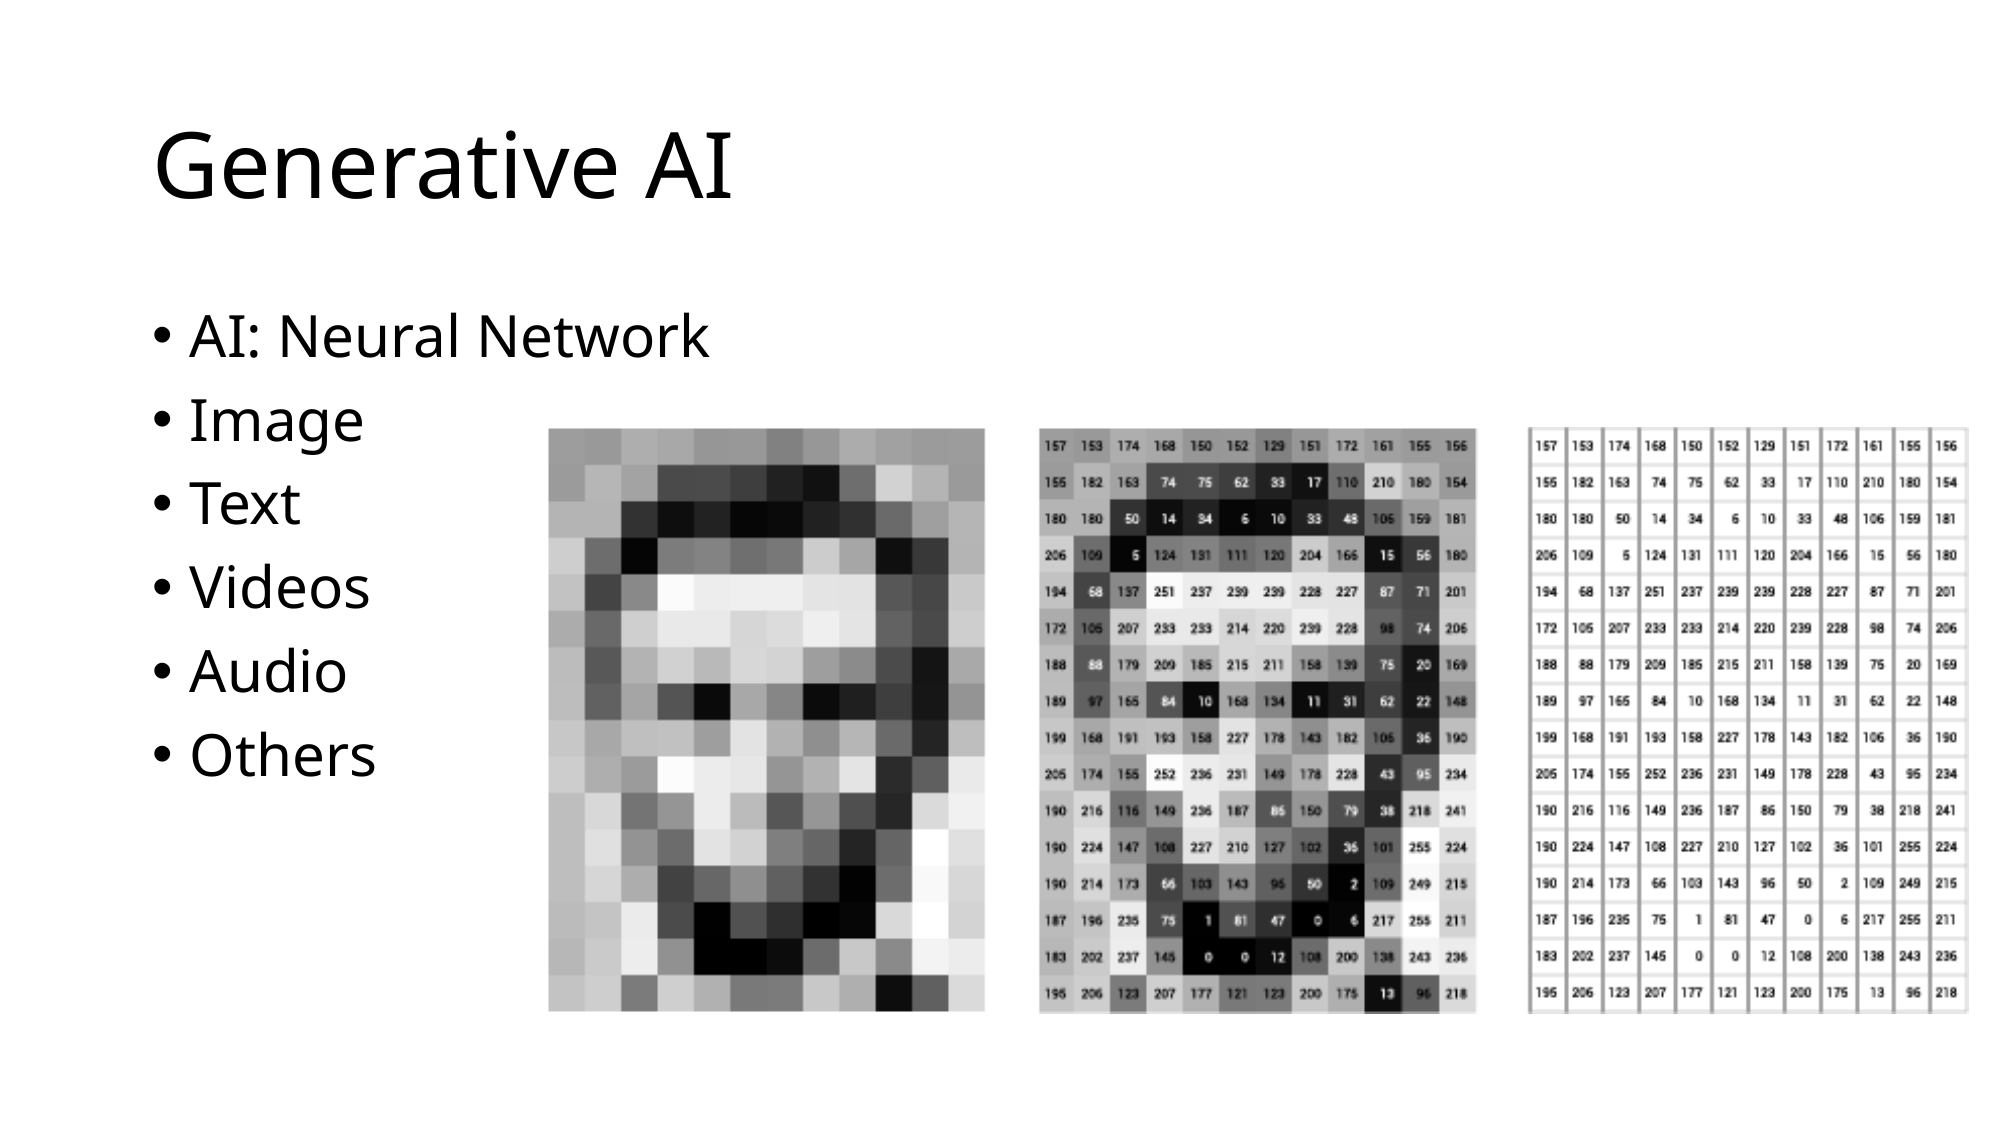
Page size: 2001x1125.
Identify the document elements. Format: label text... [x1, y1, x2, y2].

picture [546, 427, 1970, 1014]
list AI: Neural Network Image Text Videos Audio Others [137, 299, 1863, 1014]
title Generative AI [137, 59, 1863, 278]
